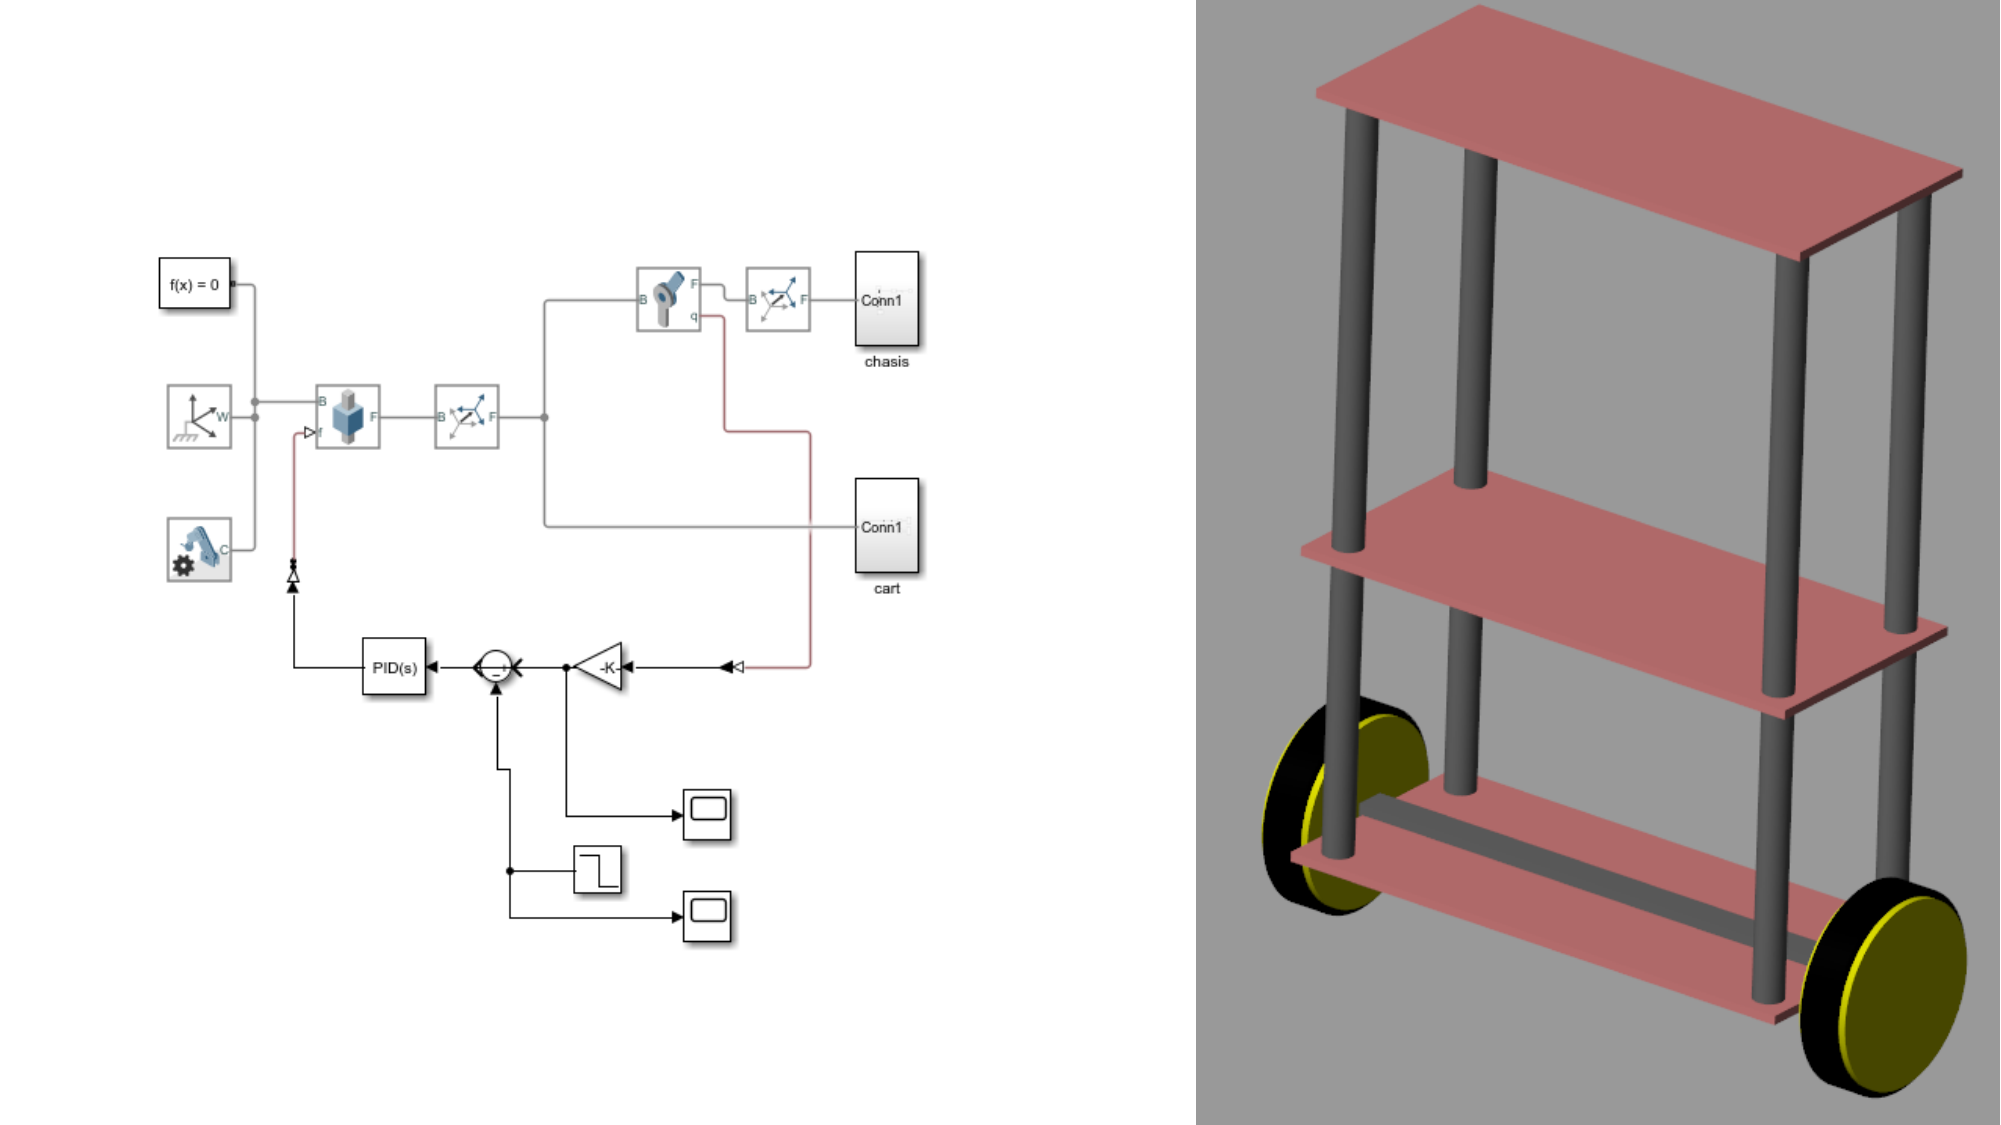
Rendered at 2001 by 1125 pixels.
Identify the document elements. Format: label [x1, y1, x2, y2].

picture [1195, 0, 2000, 1125]
picture [98, 158, 983, 967]
